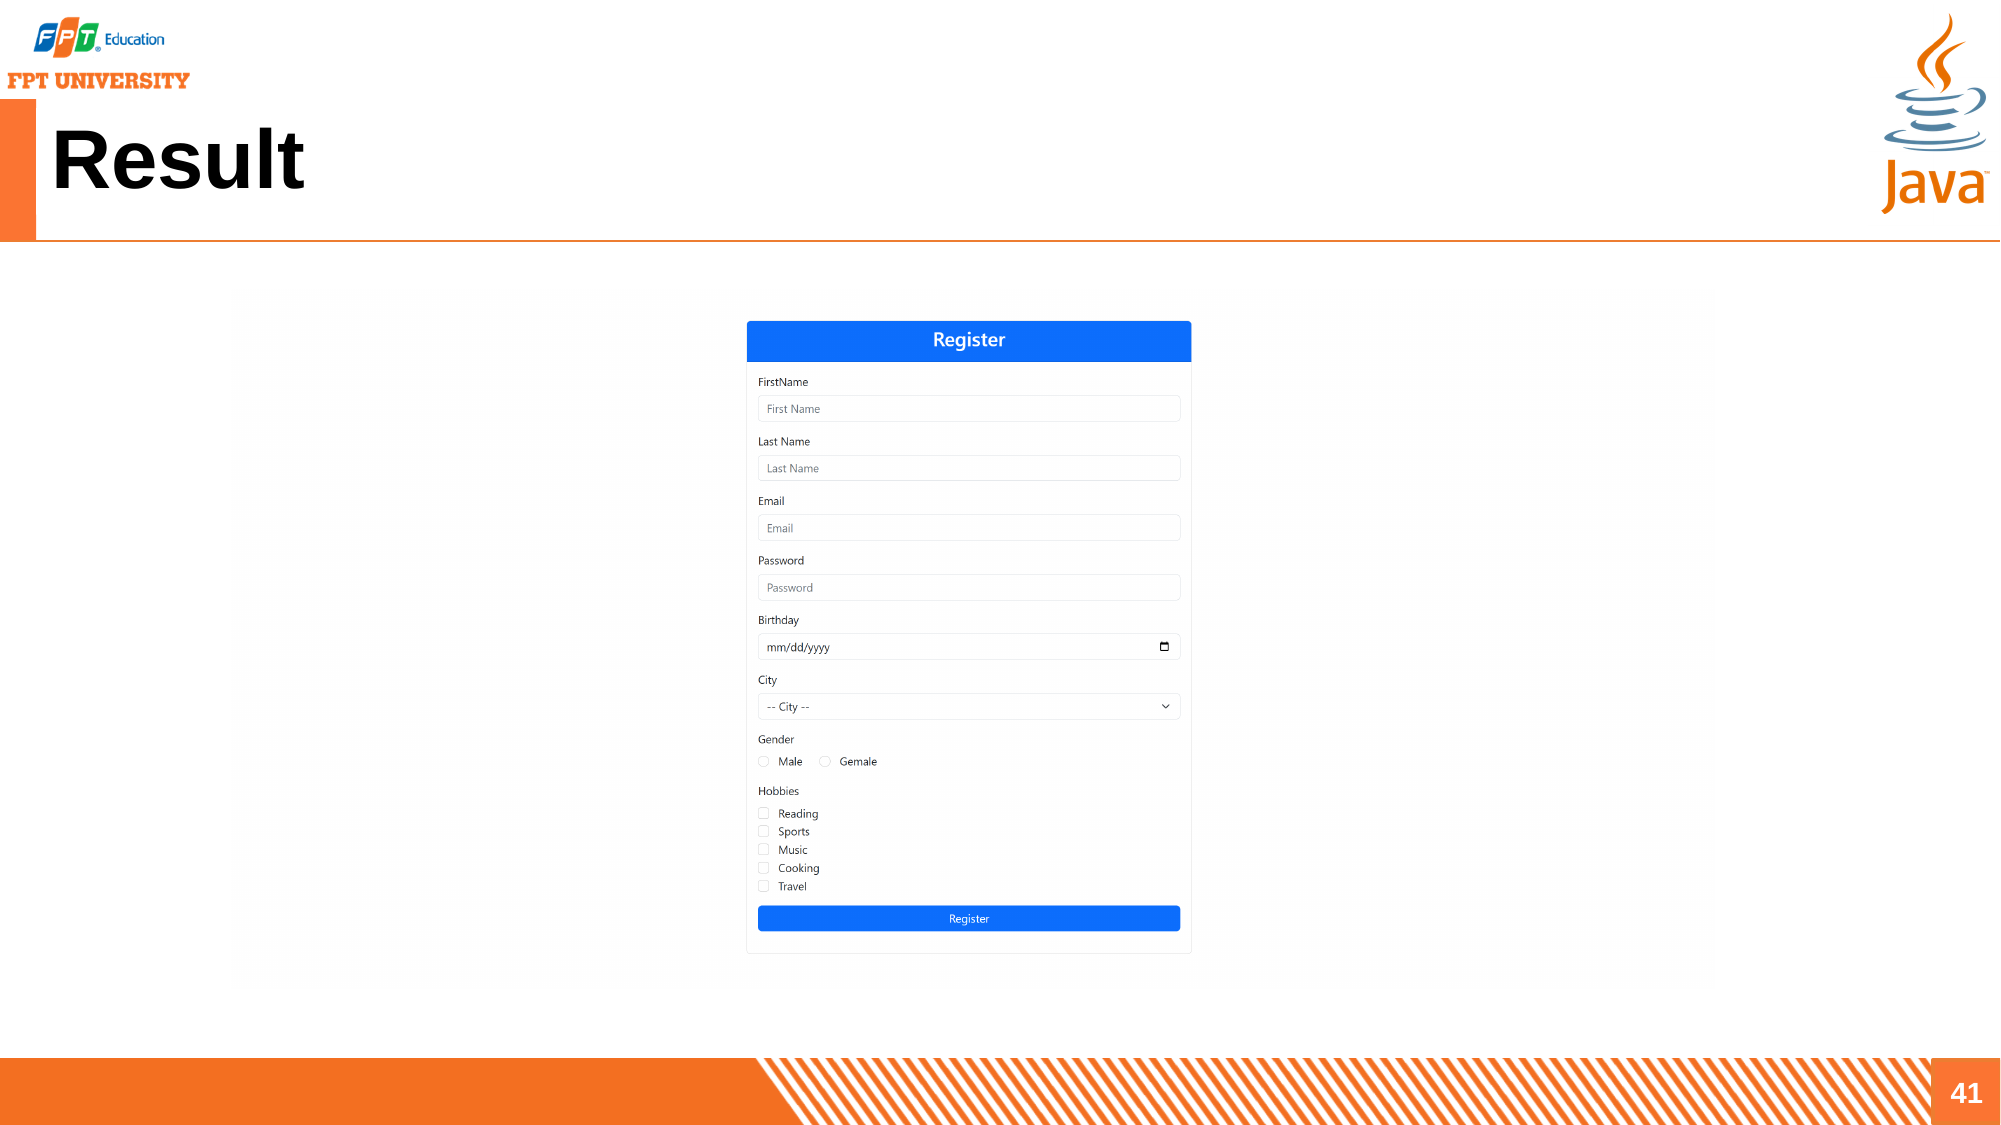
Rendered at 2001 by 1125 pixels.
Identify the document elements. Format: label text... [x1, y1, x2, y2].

picture [231, 289, 1715, 989]
picture [0, 2, 197, 99]
picture [0, 1058, 1934, 1125]
slide_number 41 [1933, 1059, 2000, 1124]
picture [1868, 4, 2000, 226]
title Result [36, 108, 1869, 215]
